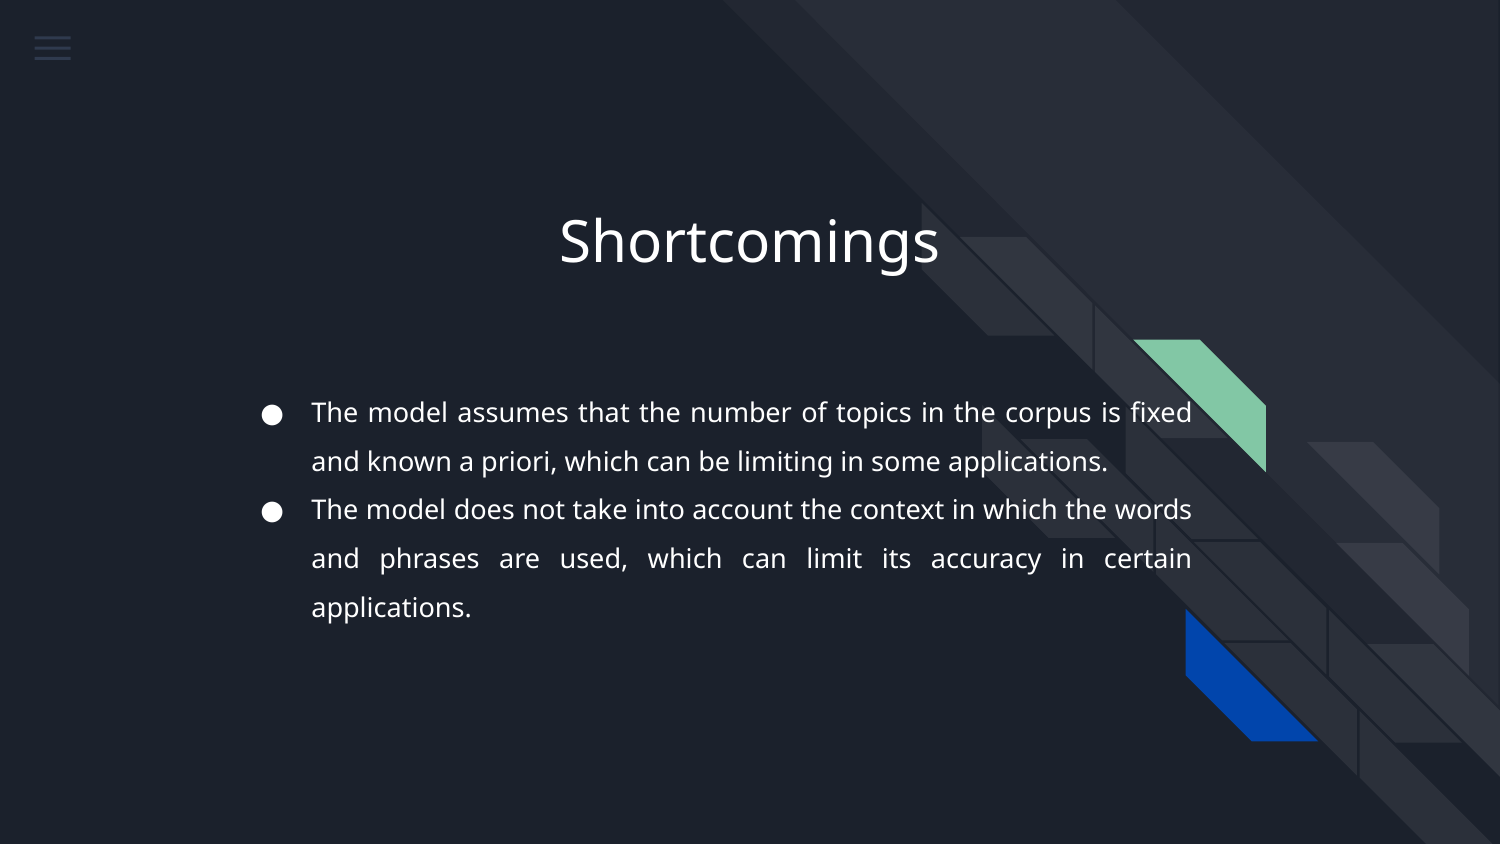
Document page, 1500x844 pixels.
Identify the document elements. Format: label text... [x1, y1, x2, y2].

title The model assumes that the number of topics in the corpus is fixed and known a priori, which can be limiting in some applications. The model does not take into account the context in which the words and phrases are used, which can limit its accuracy in certain applications. [221, 356, 1208, 646]
title Shortcomings [438, 184, 1062, 295]
